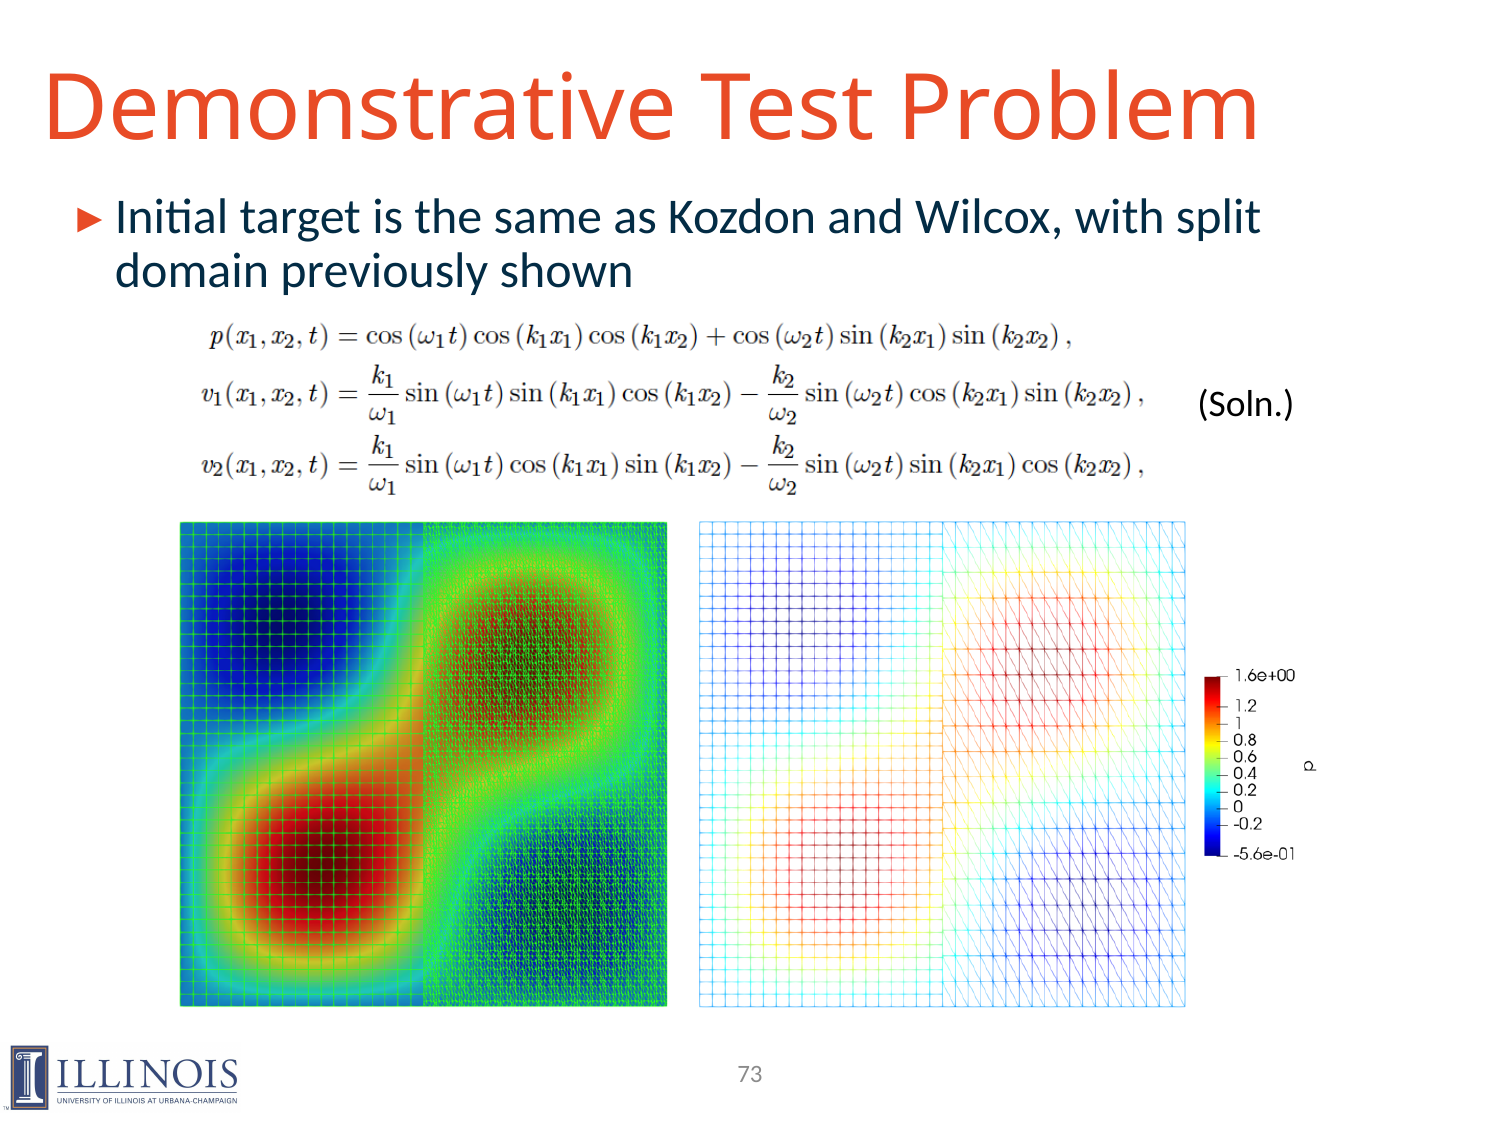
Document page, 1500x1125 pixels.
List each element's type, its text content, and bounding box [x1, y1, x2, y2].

picture [160, 506, 1340, 1029]
title Demonstrative Test Problem [26, 36, 1438, 183]
picture [189, 309, 1155, 500]
text_box (Soln.) [1182, 371, 1311, 432]
picture [0, 1042, 241, 1113]
slide_number 73 [718, 1042, 782, 1103]
text_box Initial target is the same as Kozdon and Wilcox, with split domain previously shown [62, 182, 1407, 1016]
